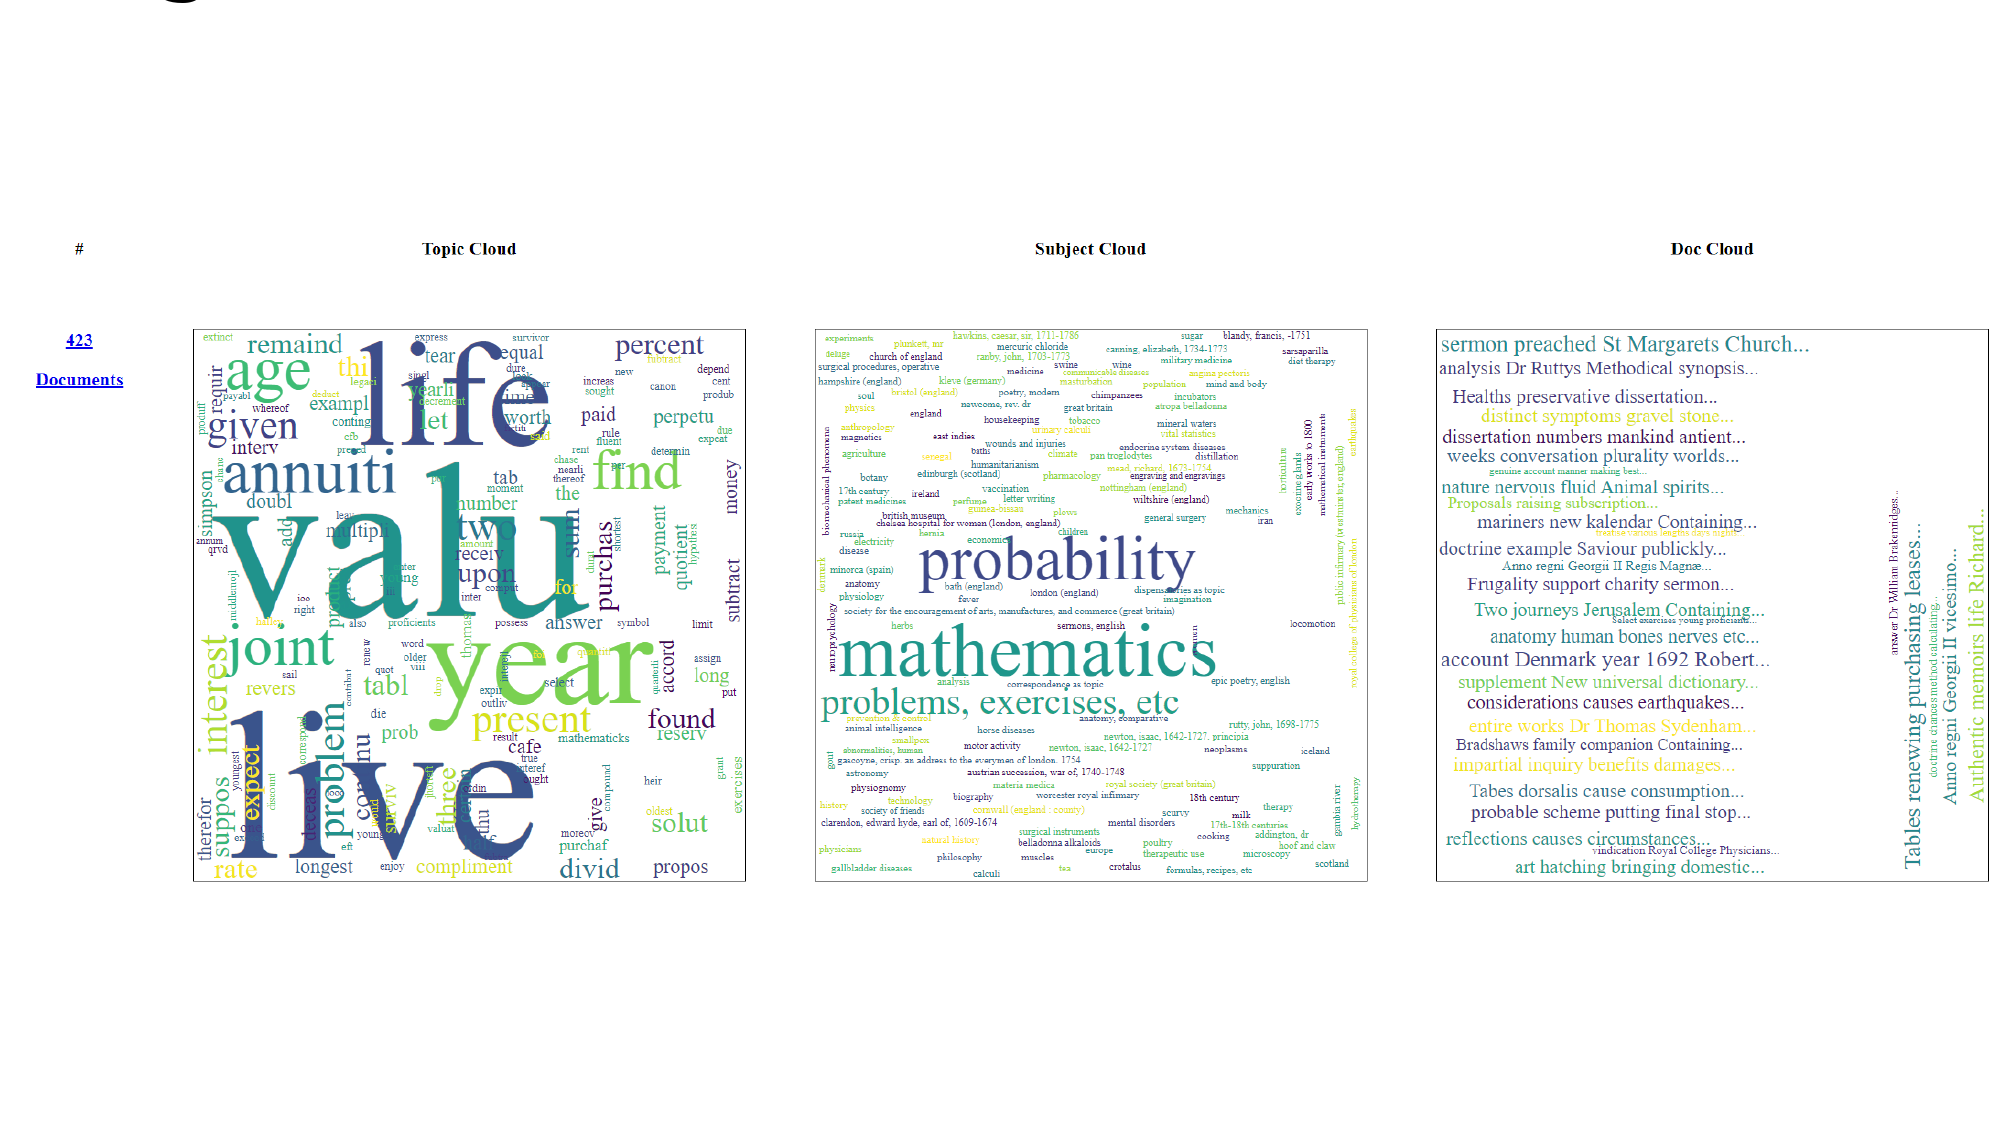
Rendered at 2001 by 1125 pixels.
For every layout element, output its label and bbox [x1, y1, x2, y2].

picture [15, 211, 2000, 914]
